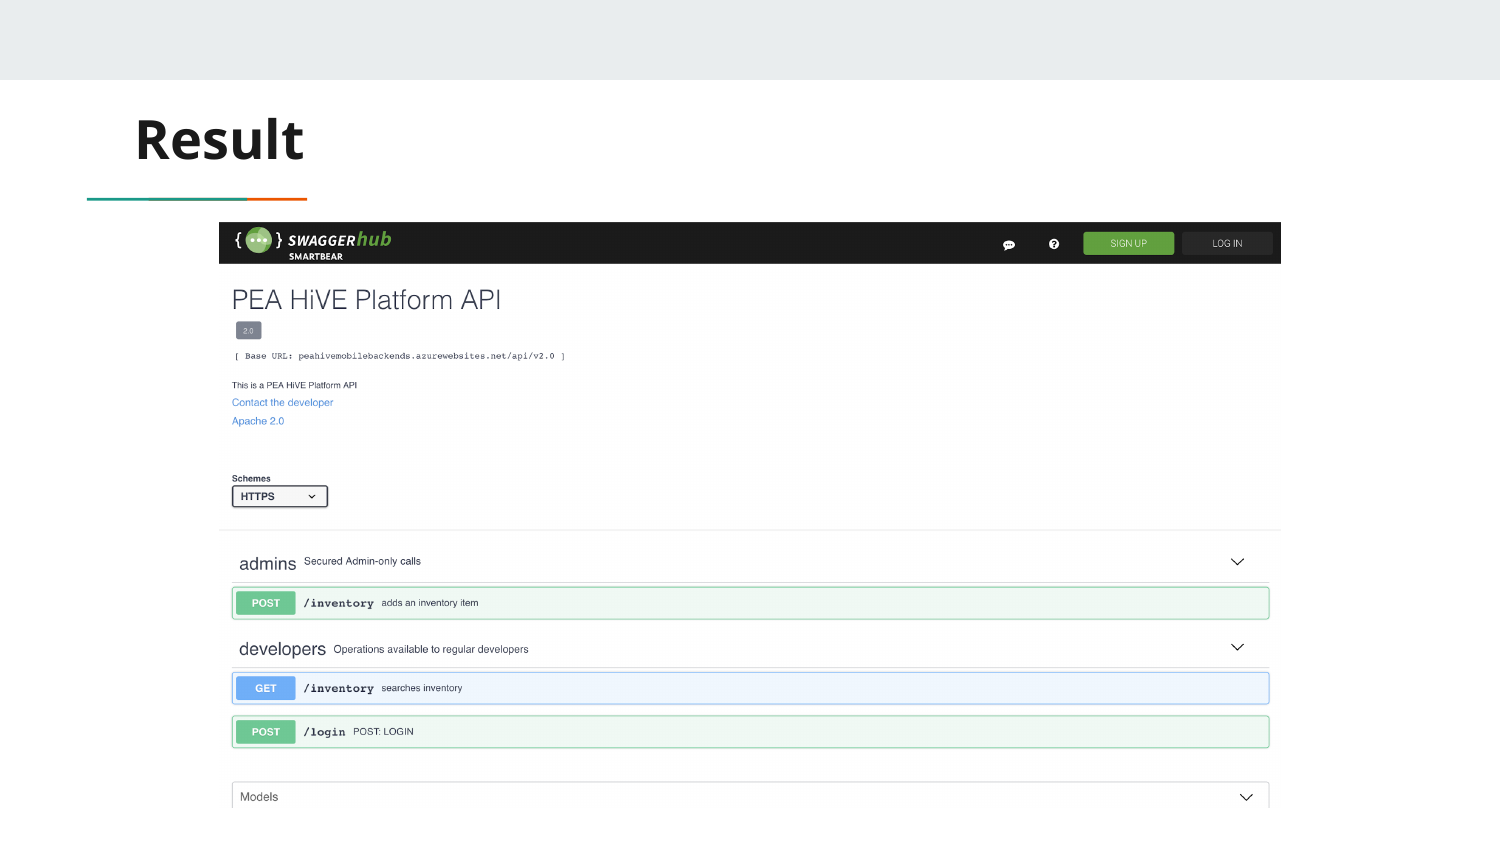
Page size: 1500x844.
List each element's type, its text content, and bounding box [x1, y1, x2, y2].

title Result [119, 89, 1381, 178]
picture [219, 222, 1281, 809]
